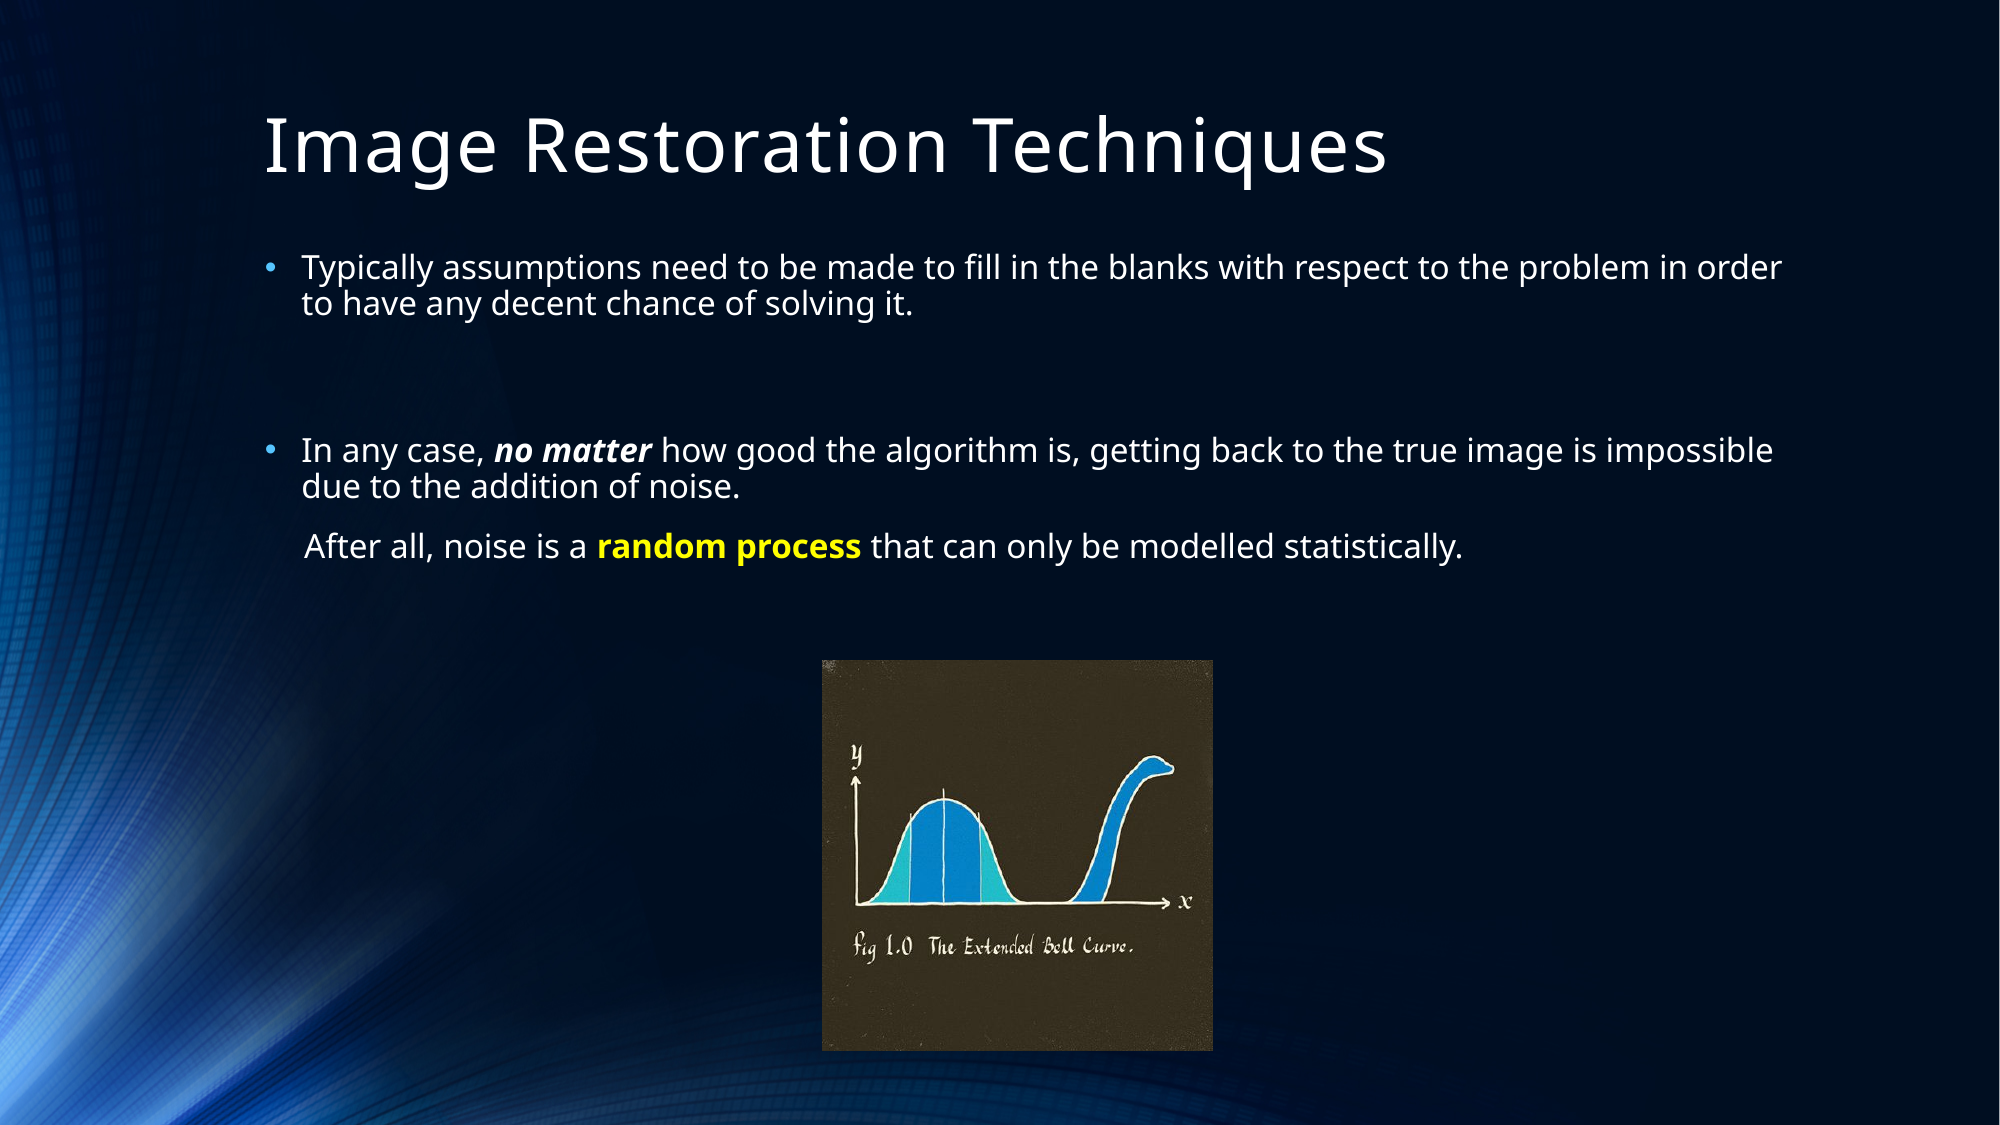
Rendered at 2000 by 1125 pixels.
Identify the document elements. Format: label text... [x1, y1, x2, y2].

list Typically assumptions need to be made to fill in the blanks with respect to the problem in order to have any decent chance of solving it. In any case, no matter how good the algorithm is, getting back to the true image is impossible due to the addition of noise. After all, noise is a random process that can only be modelled statistically. [249, 243, 1839, 1071]
picture [0, 0, 2000, 1125]
title Image Restoration Techniques [249, 62, 1750, 197]
